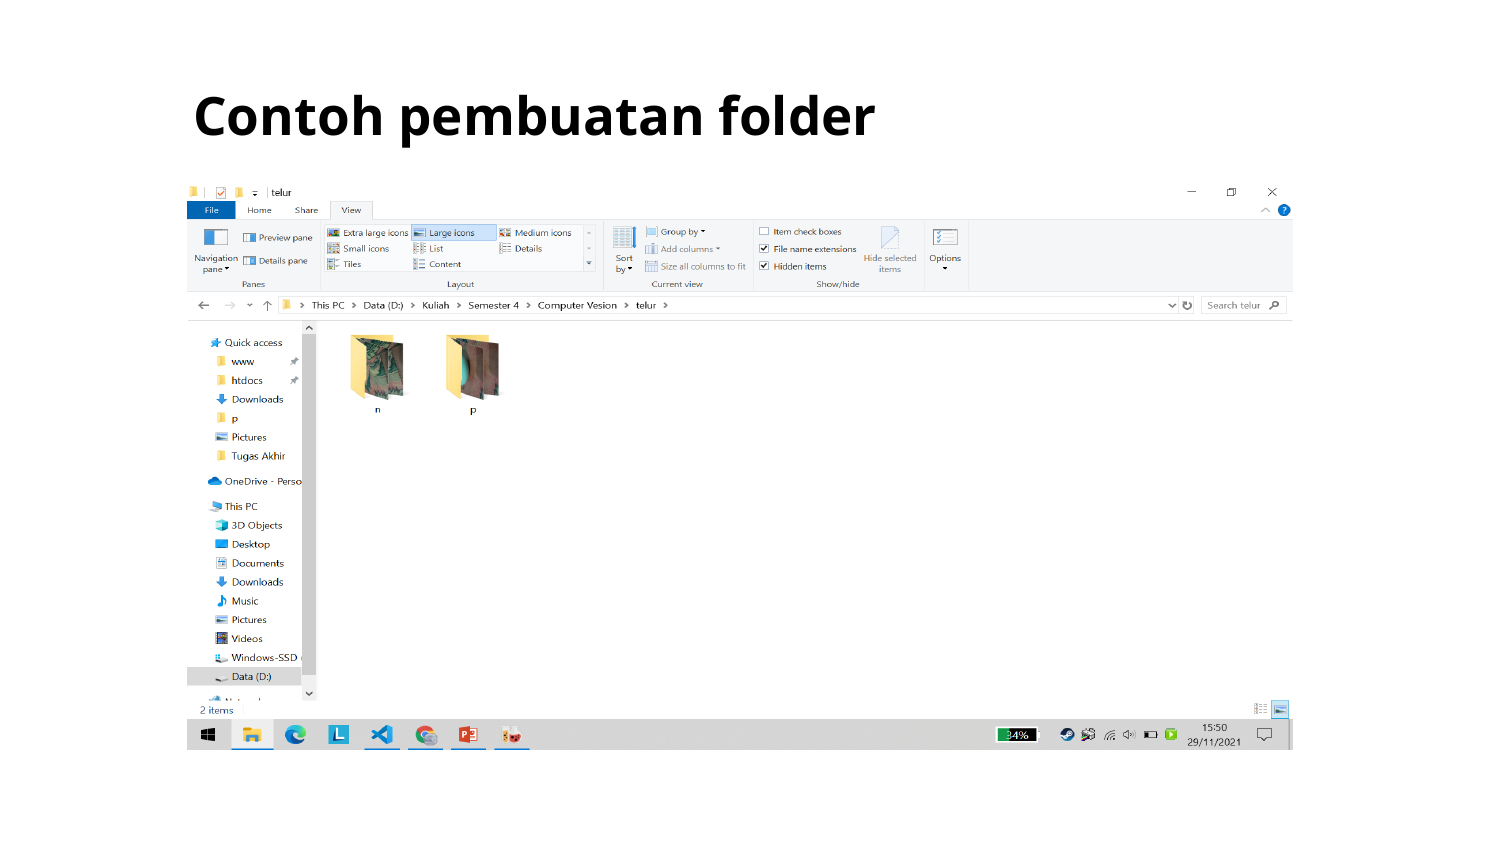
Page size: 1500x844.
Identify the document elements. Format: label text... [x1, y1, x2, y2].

picture [187, 183, 1293, 750]
title Contoh pembuatan folder [178, 67, 1417, 162]
